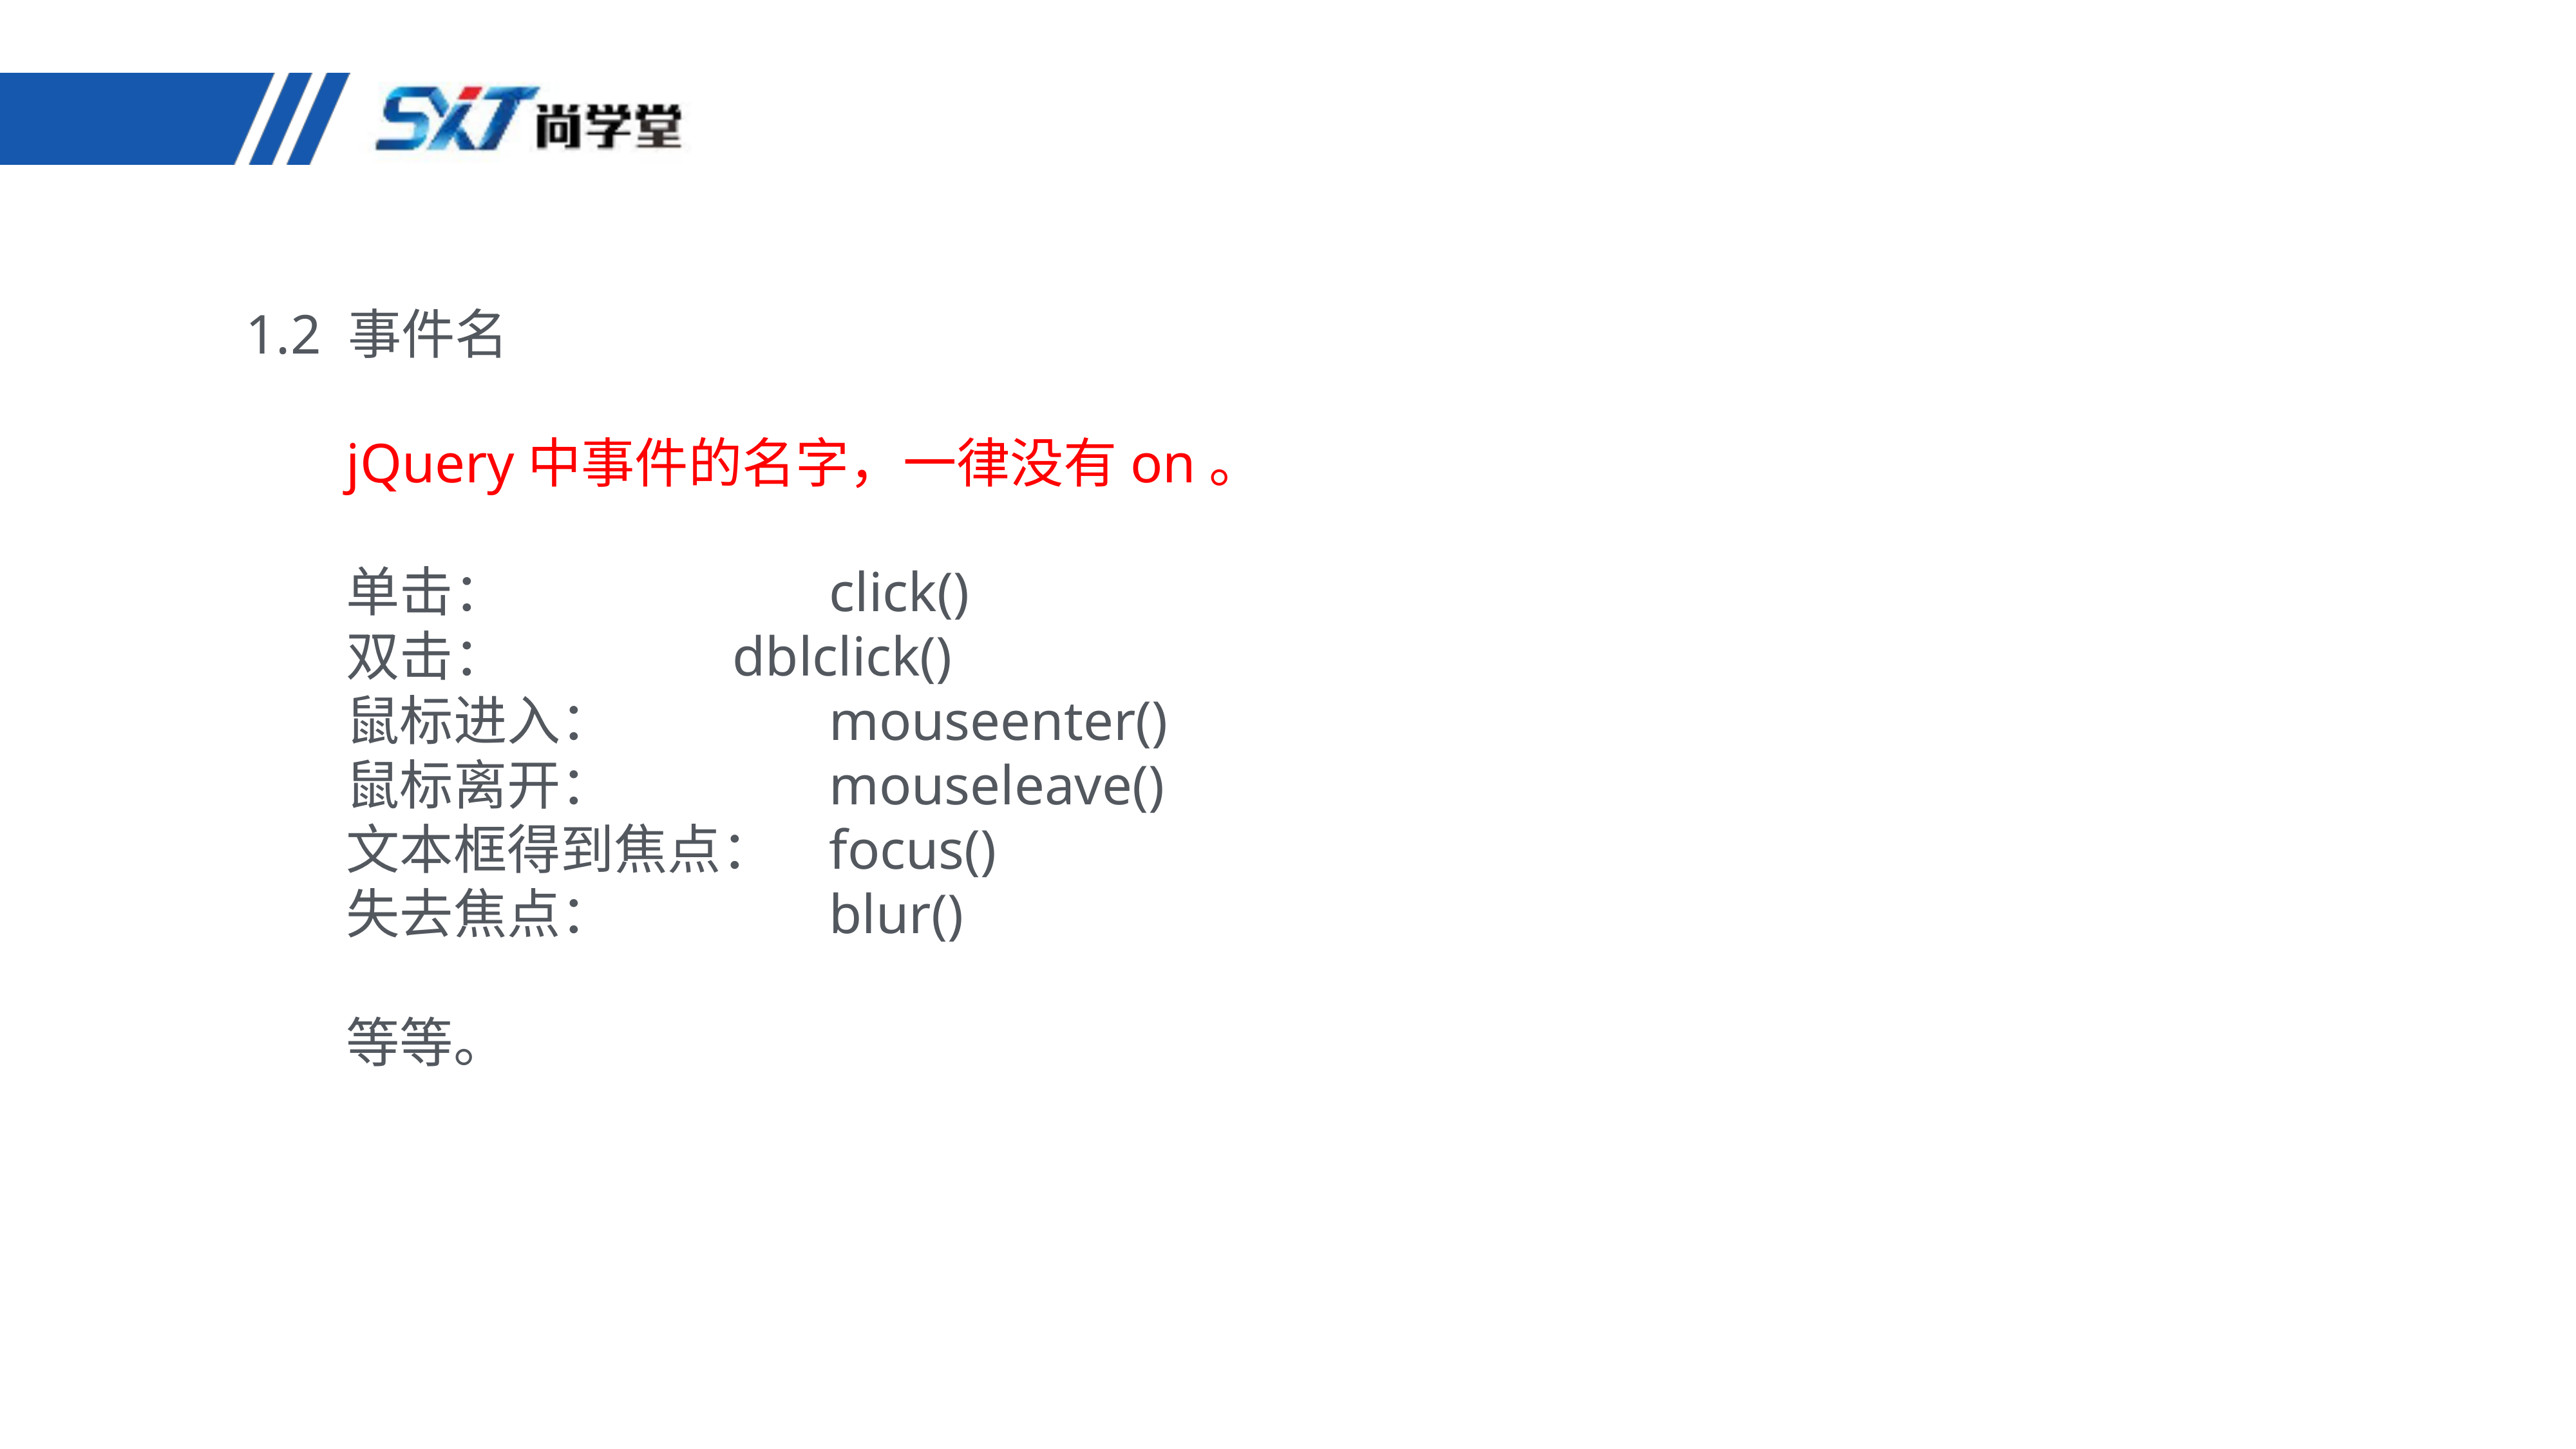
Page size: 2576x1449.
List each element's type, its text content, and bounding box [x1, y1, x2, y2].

picture [0, 73, 350, 165]
text_box 1.2 事件名 jQuery中事件的名字，一律没有on。 单击： click() 双击： dblclick() 鼠标进入： mouseenter() 鼠标离开： mouseleave() 文本框得到焦点： focus() 失去焦点： blur() 等等。 [236, 295, 2399, 1078]
picture [359, 17, 699, 242]
